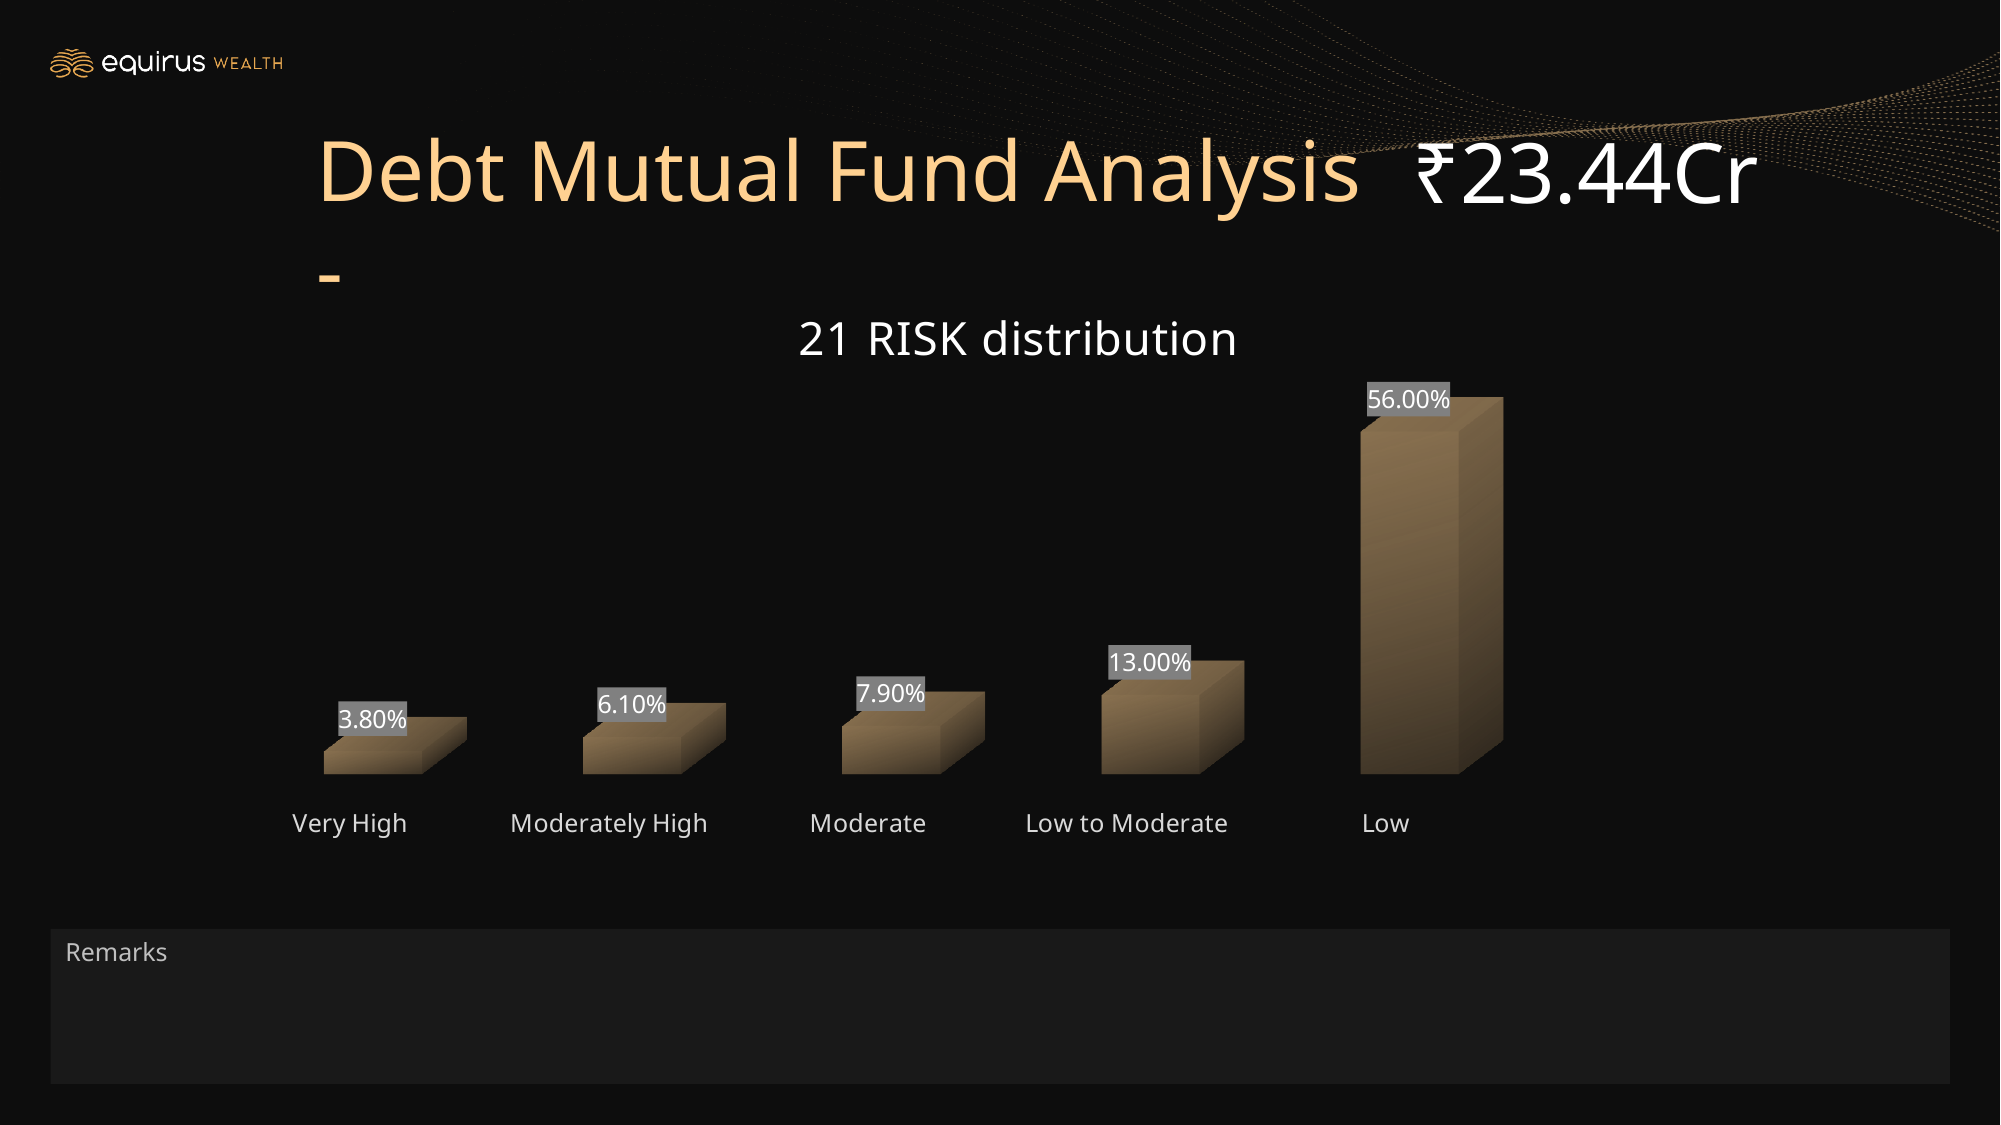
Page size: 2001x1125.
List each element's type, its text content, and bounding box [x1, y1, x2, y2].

text_box Remarks [50, 928, 1950, 1084]
picture [0, 0, 2000, 458]
chart [209, 288, 1791, 875]
